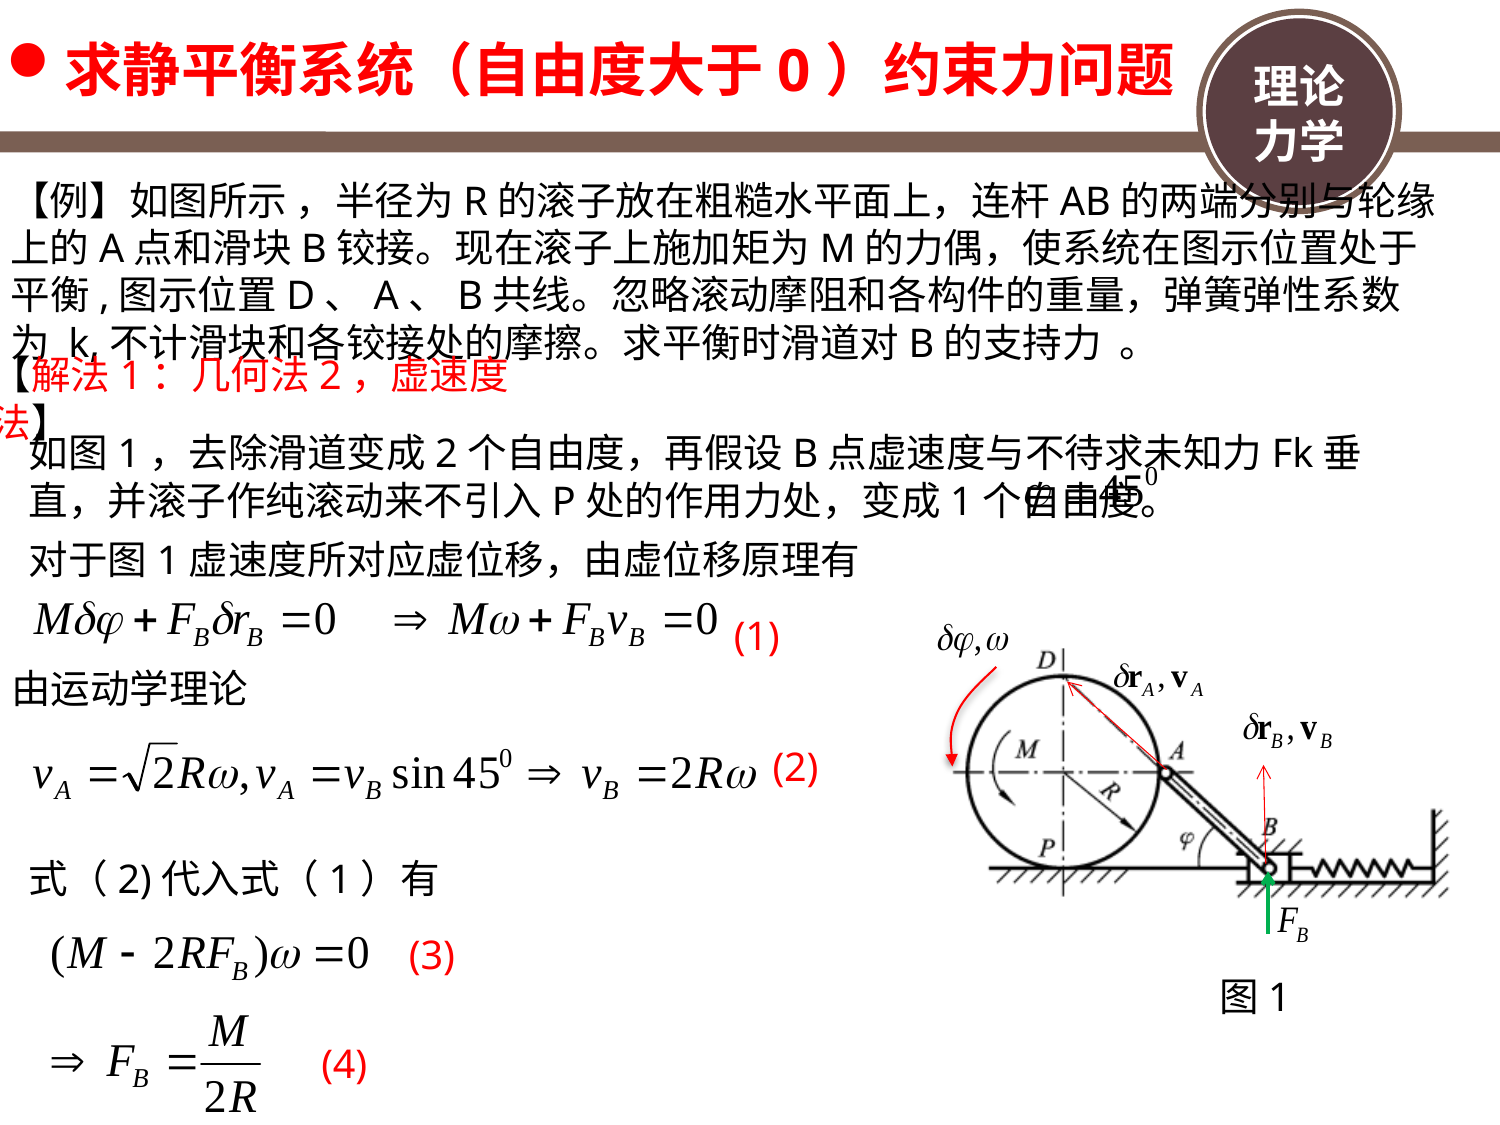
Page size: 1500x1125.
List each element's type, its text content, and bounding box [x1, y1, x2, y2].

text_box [20, 844, 500, 1123]
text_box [1066, 681, 1167, 770]
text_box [20, 525, 880, 668]
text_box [0, 364, 1438, 533]
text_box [931, 615, 1456, 949]
text_box 【例】如图所示 ，半径为R的滚子放在粗糙水平面上，连杆AB的两端分别与轮缘上的A点和滑块B铰接。现在滚子上施加矩为M的力偶，使系统在图示位置处于平衡,图示位置D、A、B共线。忽略滚动摩阻和各构件的重量，弹簧弹性系数为 k,不计滑块和各铰接处的摩擦。求平衡时滑道对B的支持力 。 [2, 167, 1448, 374]
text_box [1108, 653, 1210, 703]
text_box 求静平衡系统（自由度大于0）约束力问题 [0, 24, 1381, 112]
text_box 图1 [1210, 963, 1310, 1028]
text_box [2, 654, 864, 808]
